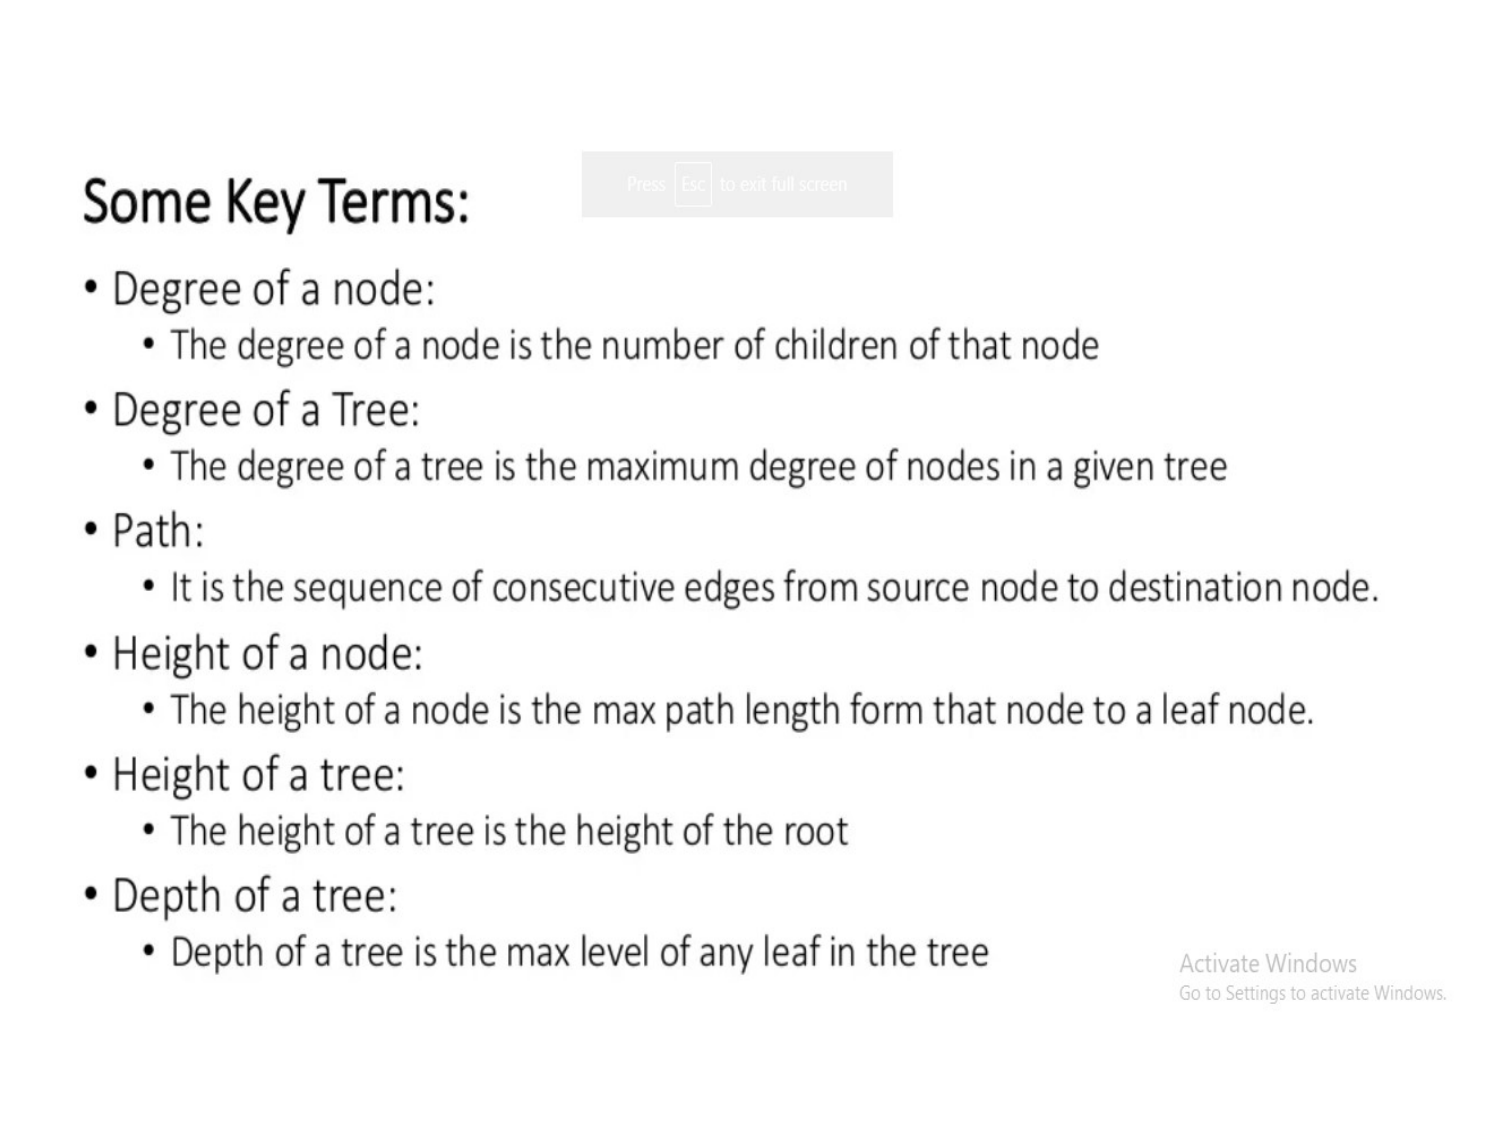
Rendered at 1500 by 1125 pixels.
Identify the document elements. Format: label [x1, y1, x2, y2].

picture [49, 149, 1468, 1026]
